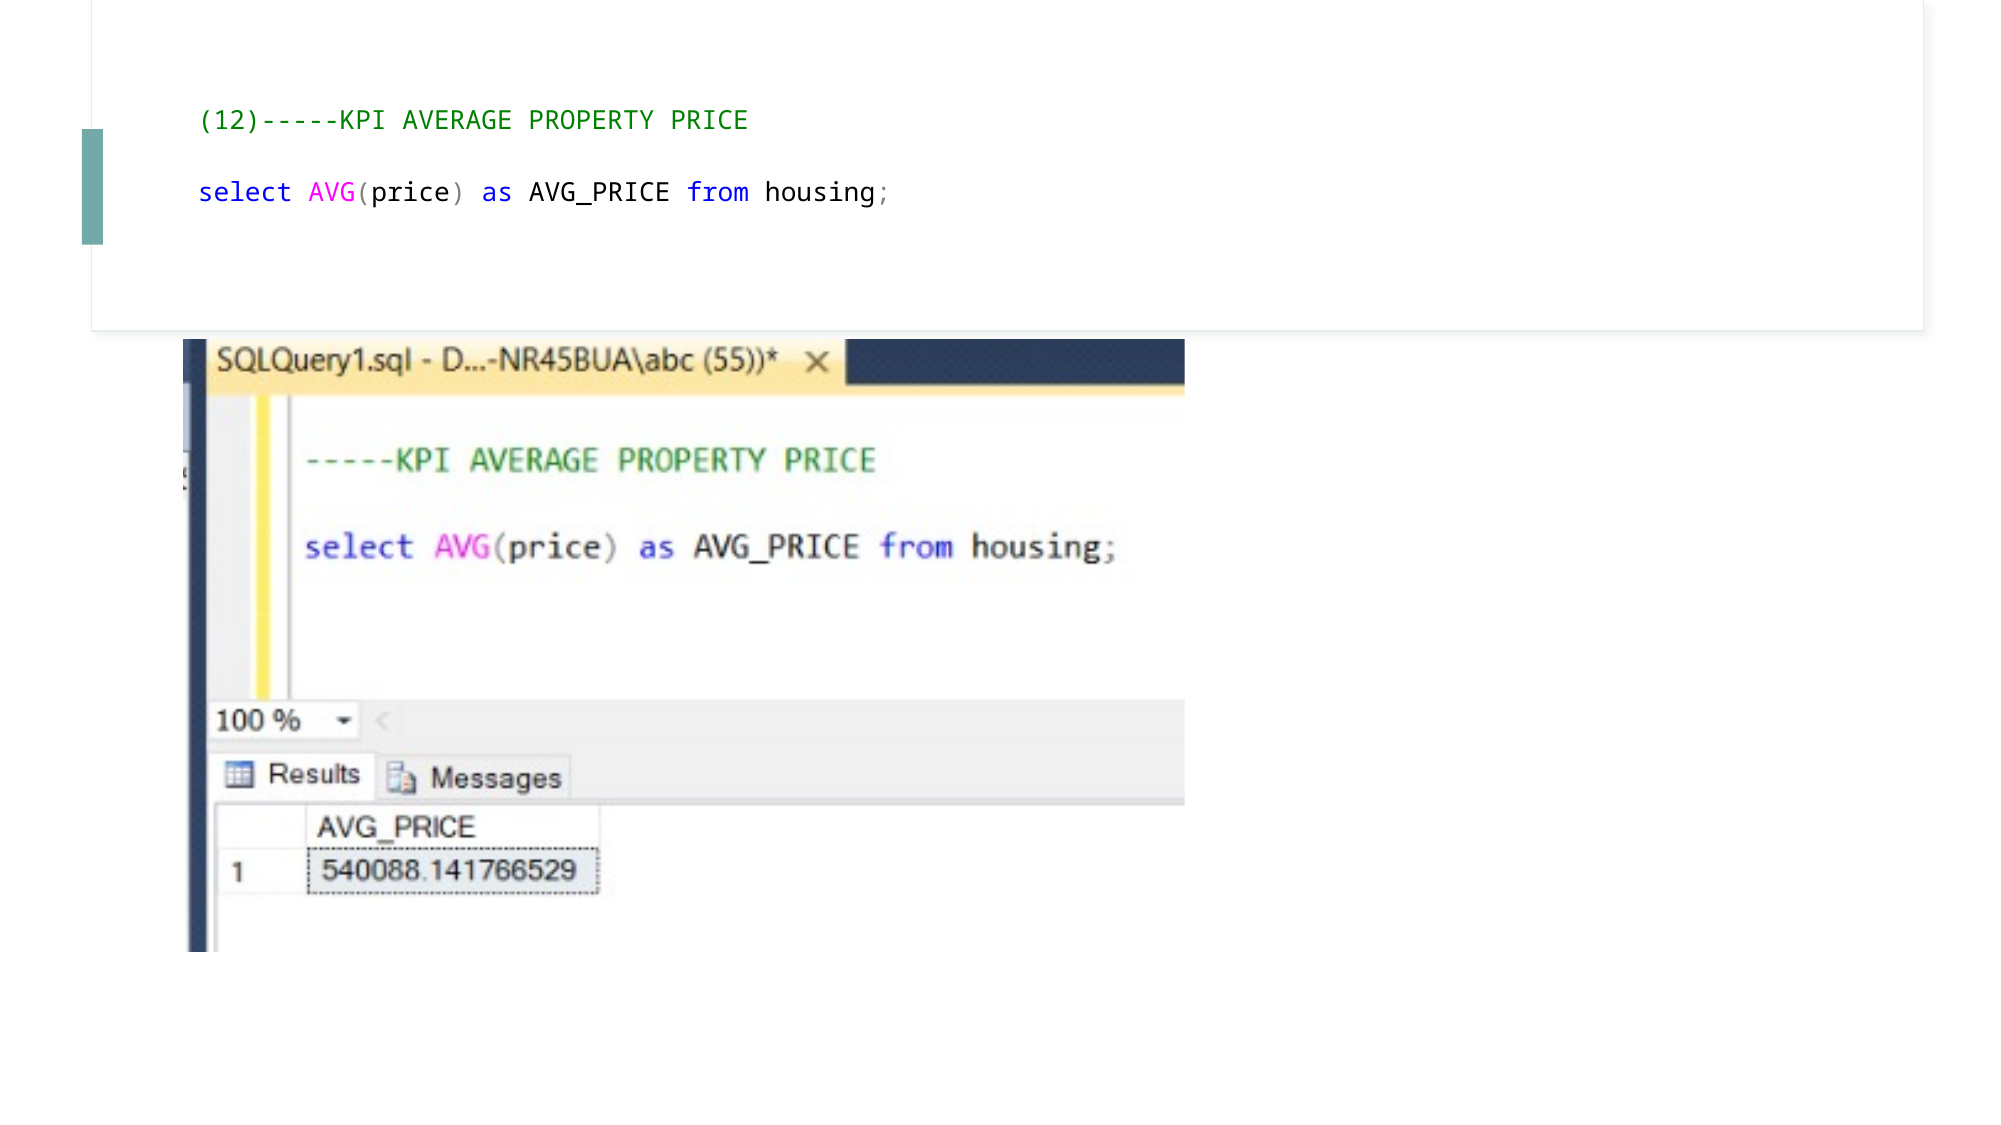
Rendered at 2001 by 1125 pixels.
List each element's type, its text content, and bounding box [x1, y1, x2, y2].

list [182, 338, 1185, 952]
title (12)-----KPI AVERAGE PROPERTY PRICE select AVG(price) as AVG_PRICE from housing; [183, 90, 1851, 284]
